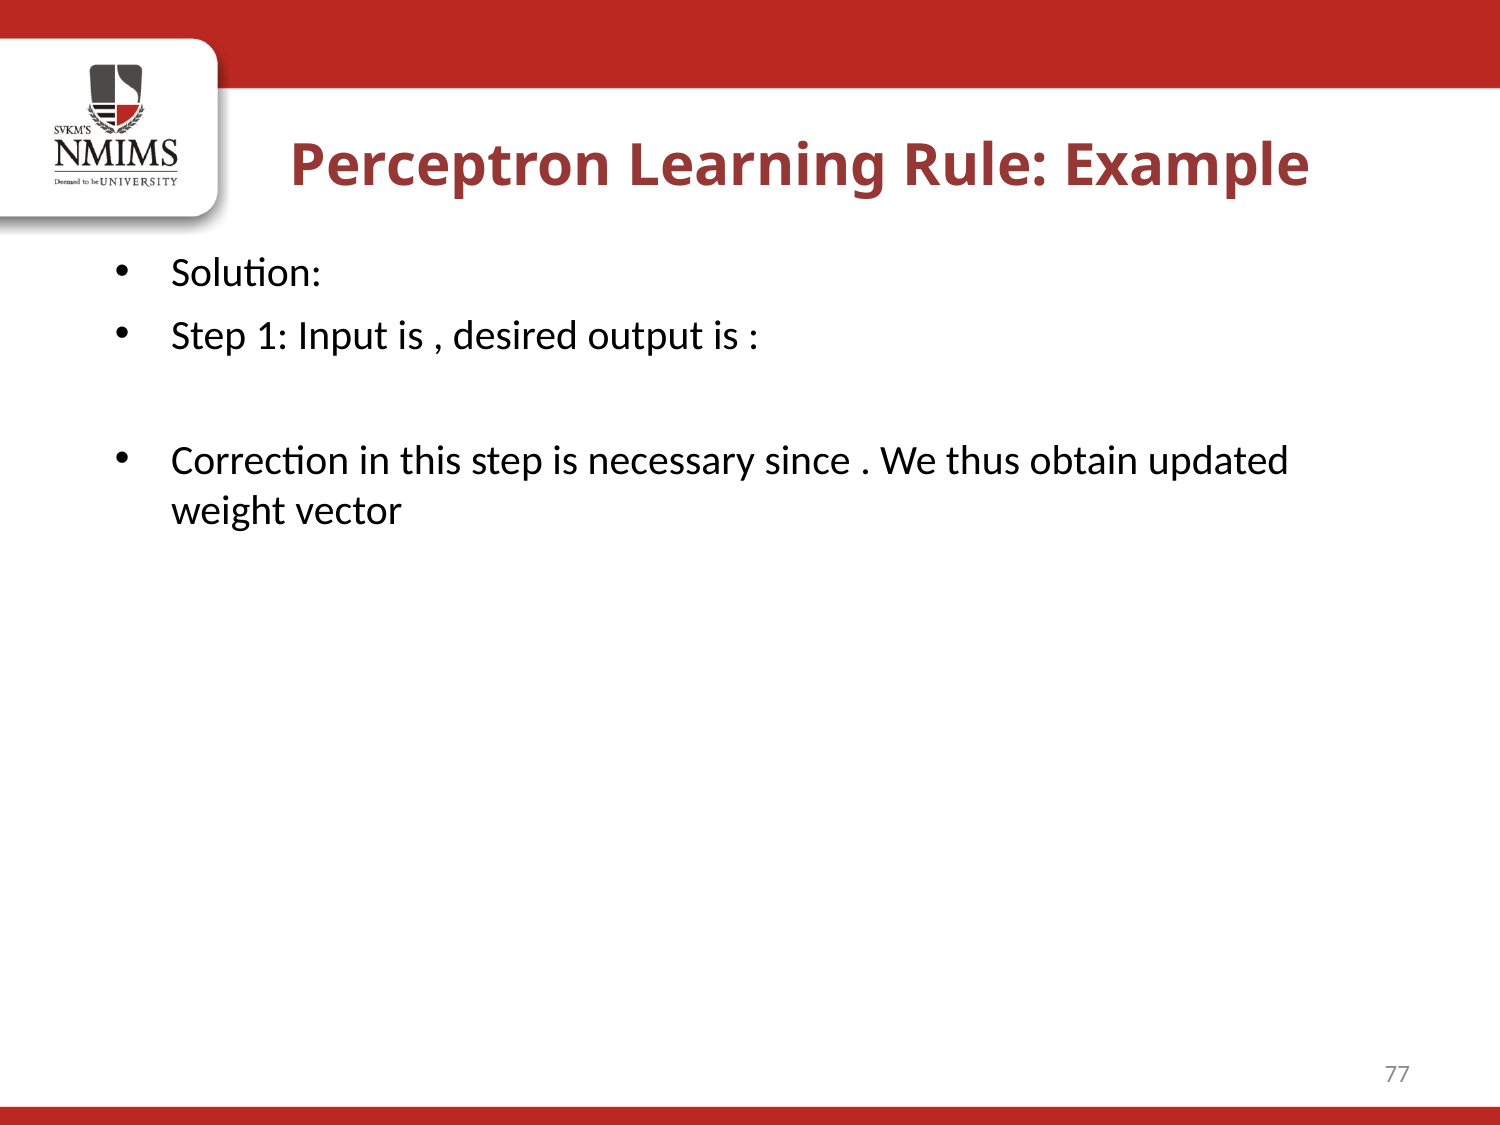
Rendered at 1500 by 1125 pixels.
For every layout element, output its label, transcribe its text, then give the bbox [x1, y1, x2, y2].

picture [0, 0, 1500, 1125]
slide_number 77 [1074, 1042, 1425, 1103]
text_box Perceptron Learning Rule: Example [275, 119, 1363, 205]
